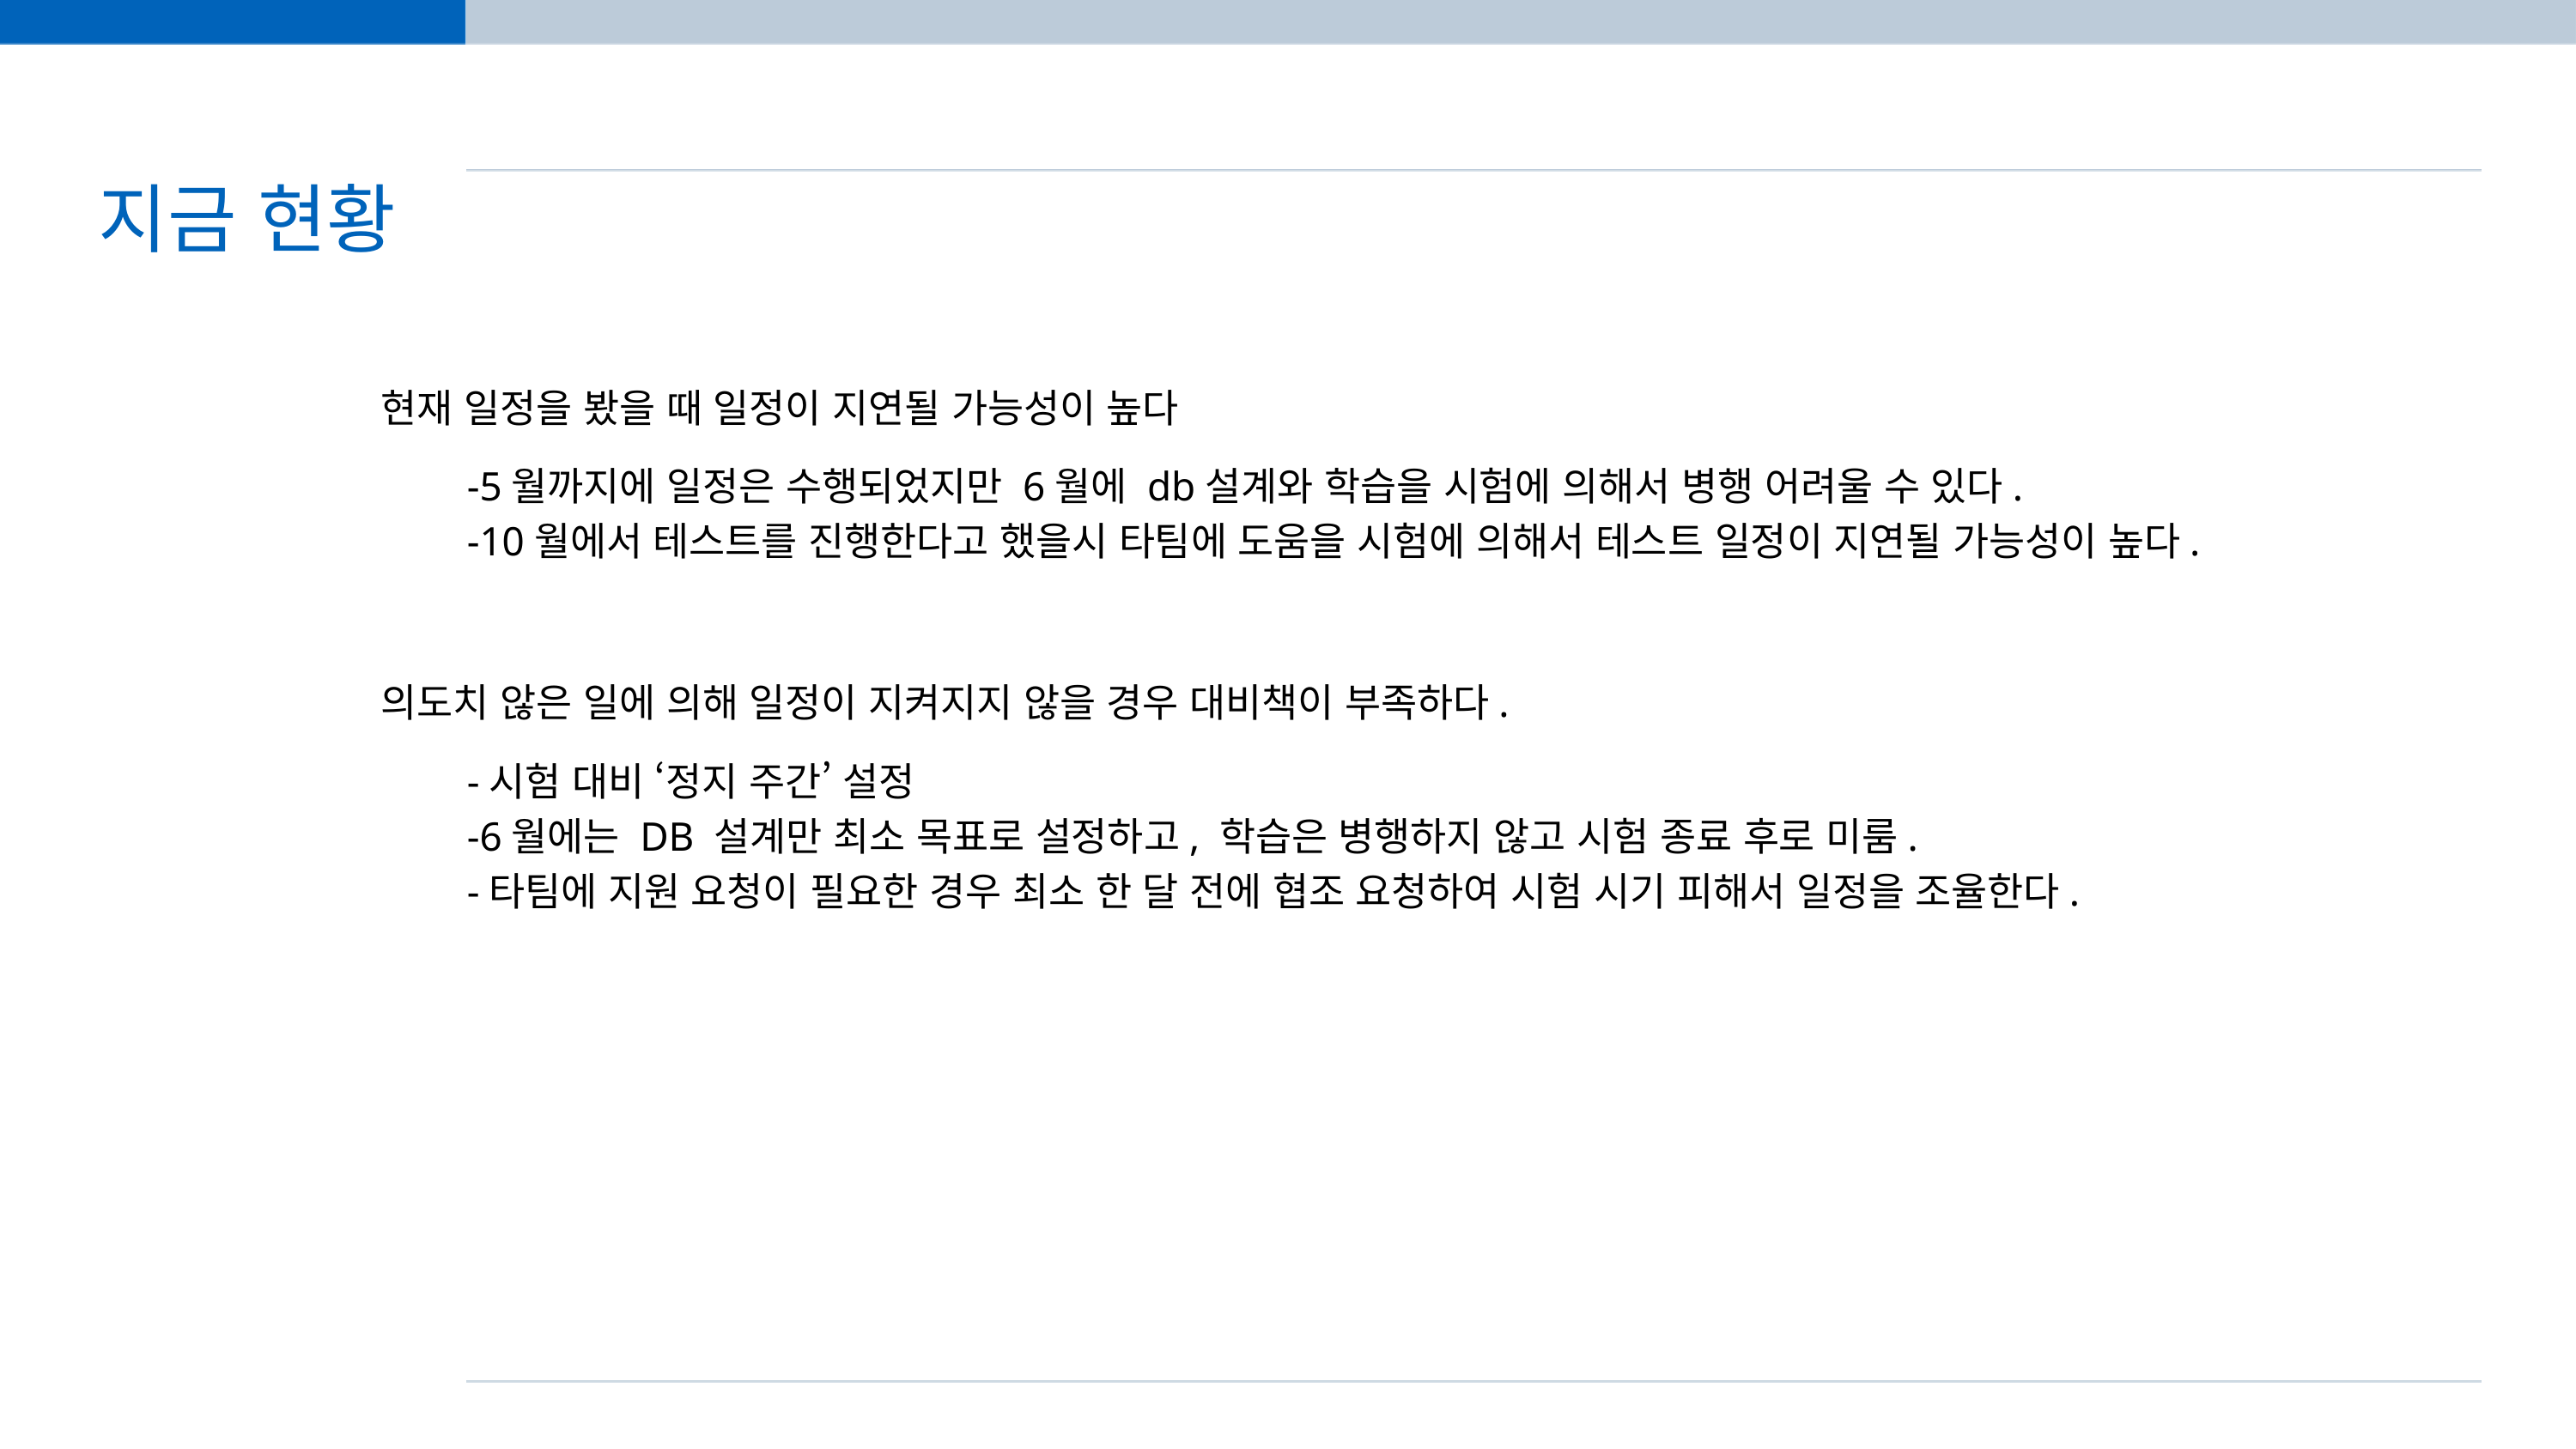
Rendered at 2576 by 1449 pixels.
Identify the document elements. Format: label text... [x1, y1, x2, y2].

text_box 지금 현황 [98, 175, 632, 281]
text_box -5월까지에 일정은 수행되었지만 6월에 db설계와 학습을 시험에 의해서 병행 어려울 수 있다. -10월에서 테스트를 진행한다고 했을시 타팀에 도움을 시험에 의해서 테스트 일정이 지연될 가능성이 높다. [466, 454, 2487, 566]
text_box -시험 대비 ‘정지 주간’ 설정 -6월에는 DB 설계만 최소 목표로 설정하고, 학습은 병행하지 않고 시험 종료 후로 미룸. -타팀에 지원 요청이 필요한 경우 최소 한 달 전에 협조 요청하여 시험 시기 피해서 일정을 조율한다. [466, 749, 2487, 970]
picture [466, 169, 2482, 173]
text_box 현재 일정을 봤을 때 일정이 지연될 가능성이 높다 [380, 375, 2401, 431]
picture [0, 0, 2576, 45]
text_box 의도치 않은 일에 의해 일정이 지켜지지 않을 경우 대비책이 부족하다. [380, 670, 2401, 726]
